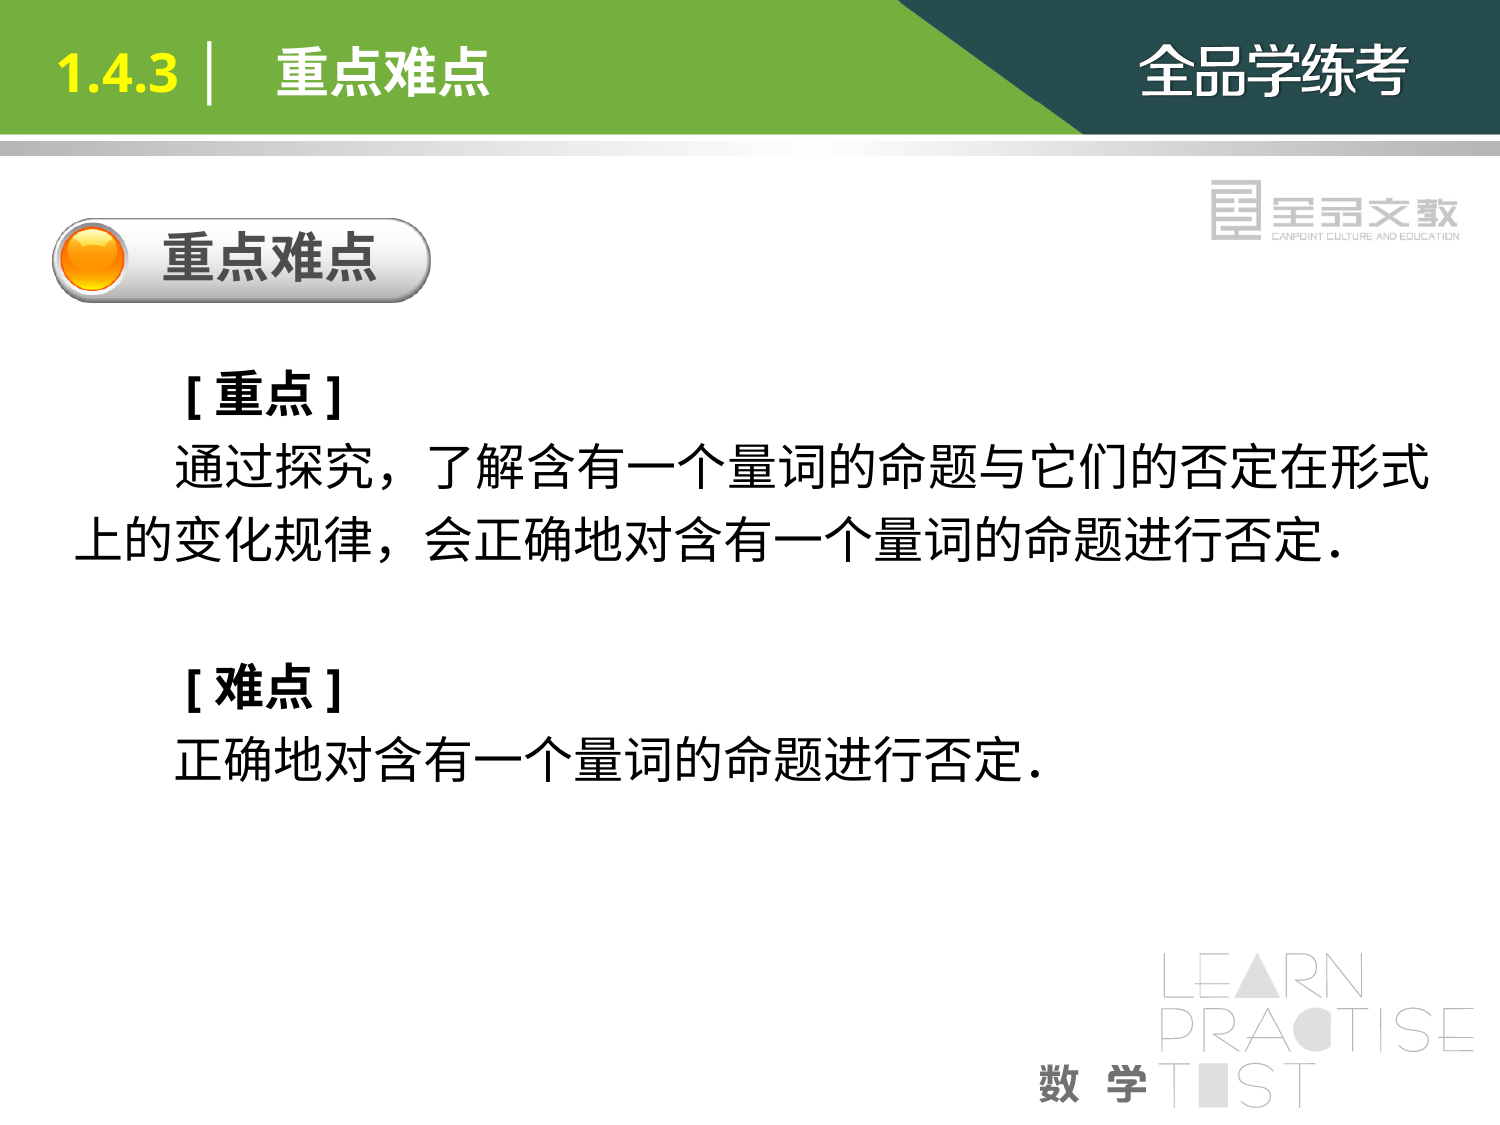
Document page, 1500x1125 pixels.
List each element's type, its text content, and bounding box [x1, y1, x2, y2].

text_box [52, 215, 432, 303]
text_box 1.4.3 │ 重点难点 [41, 30, 1057, 111]
text_box [重点] 通过探究，了解含有一个量词的命题与它们的否定在形式上的变化规律，会正确地对含有一个量词的命题进行否定． [难点] 正确地对含有一个量词的命题进行否定． [58, 342, 1447, 1004]
picture [0, 0, 1500, 1125]
